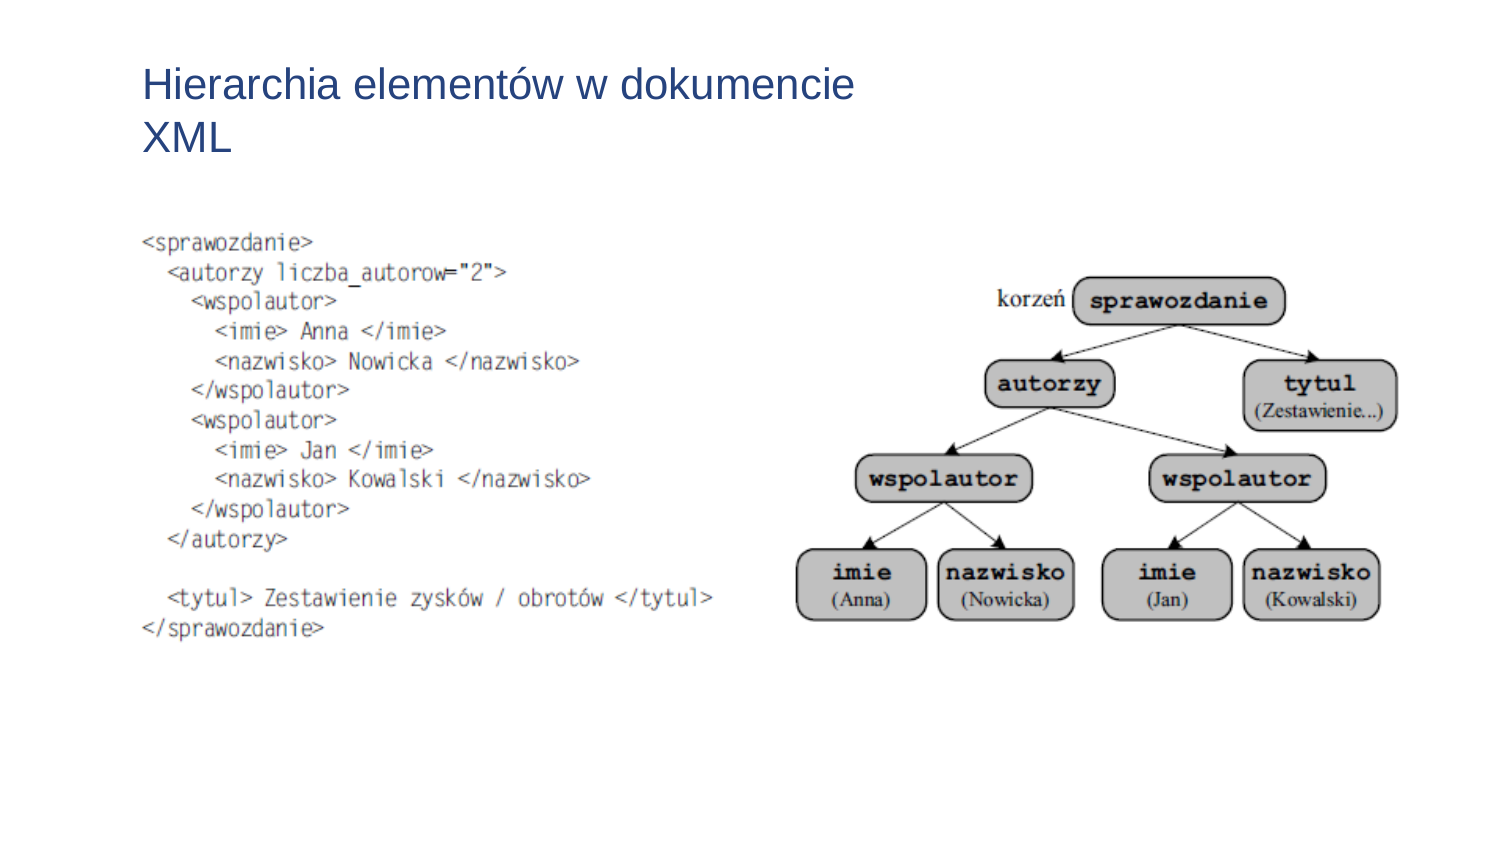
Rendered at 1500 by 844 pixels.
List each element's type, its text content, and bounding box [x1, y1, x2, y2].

picture [110, 220, 1463, 672]
text_box Hierarchia elementów w dokumencie XML [127, 48, 911, 169]
